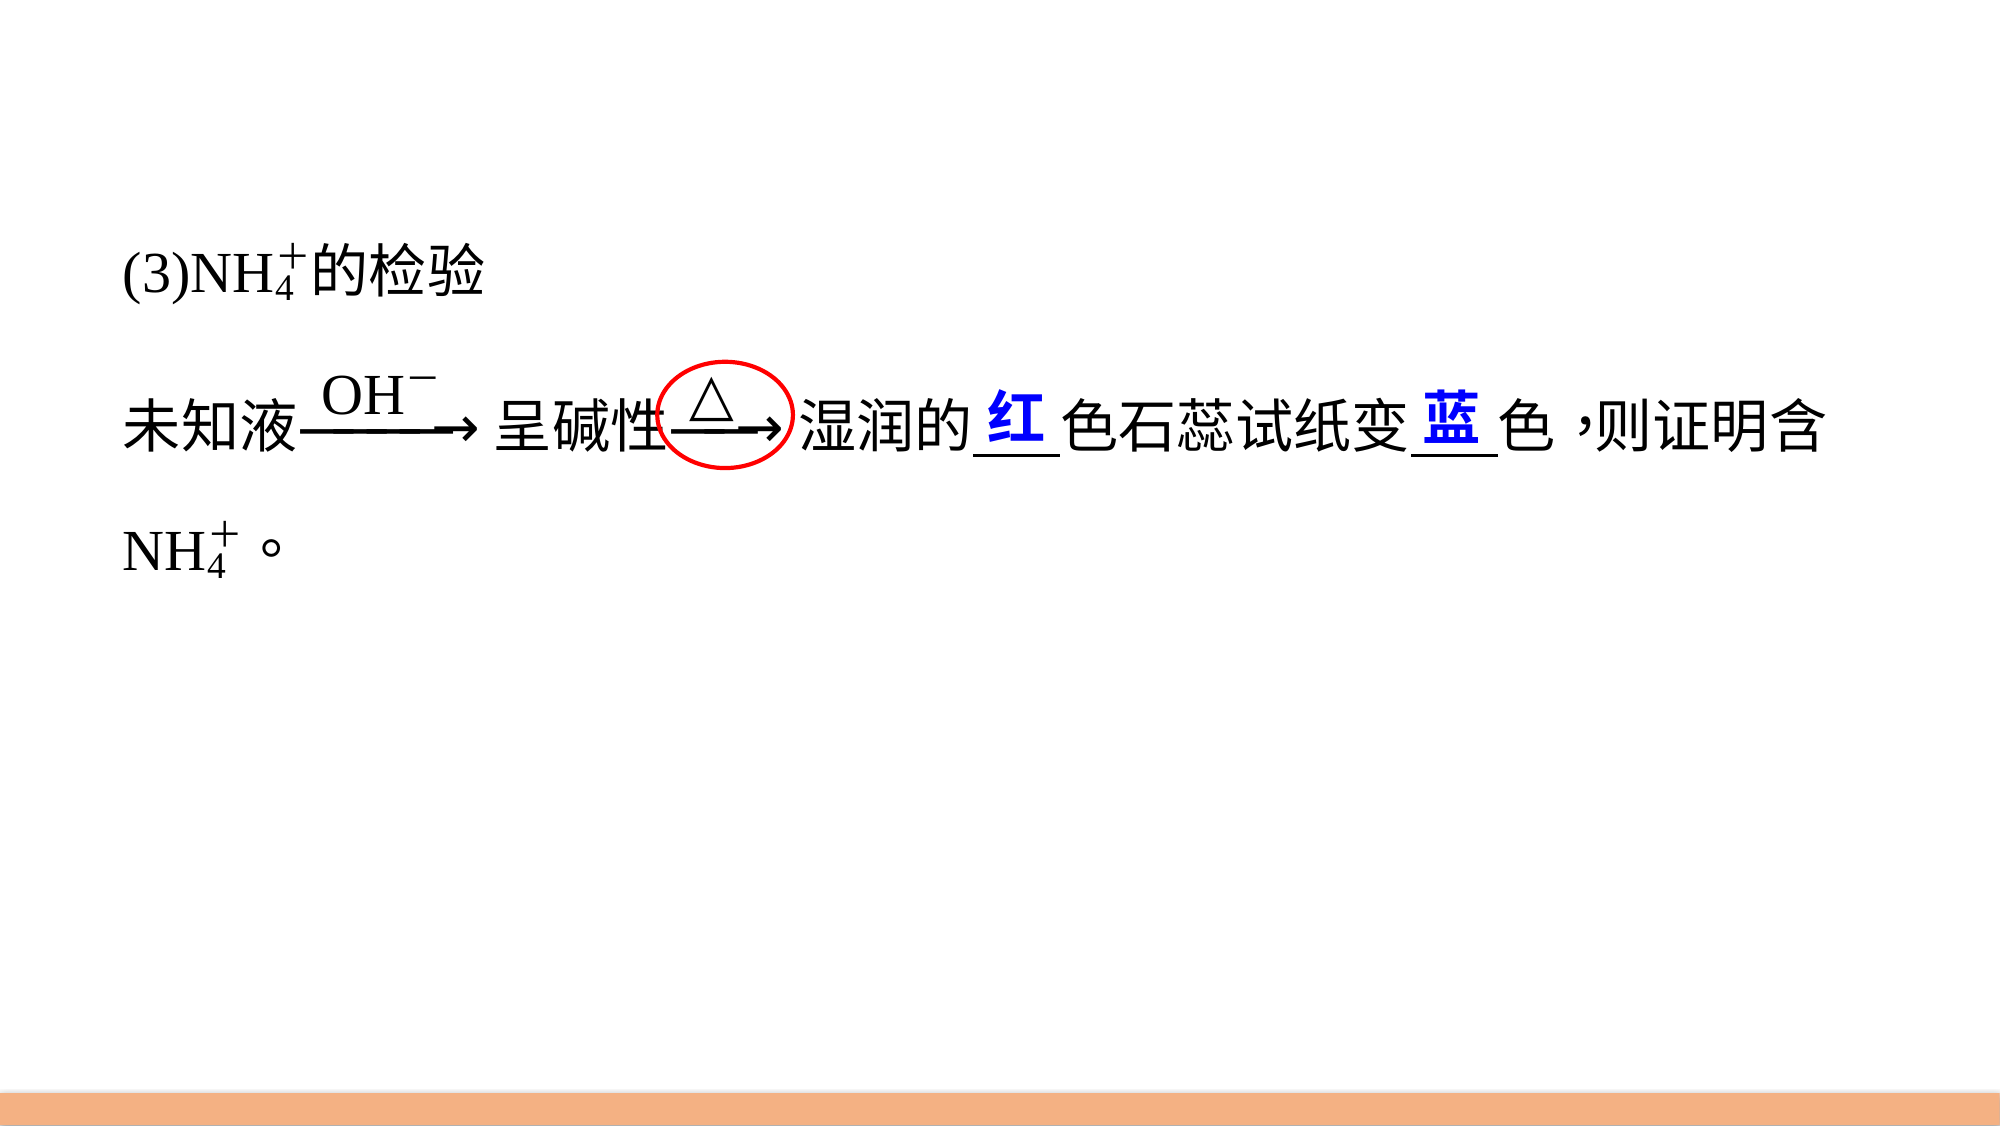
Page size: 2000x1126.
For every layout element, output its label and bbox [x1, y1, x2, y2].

text_box [0, 1092, 2000, 1126]
text_box [122, 231, 1828, 656]
